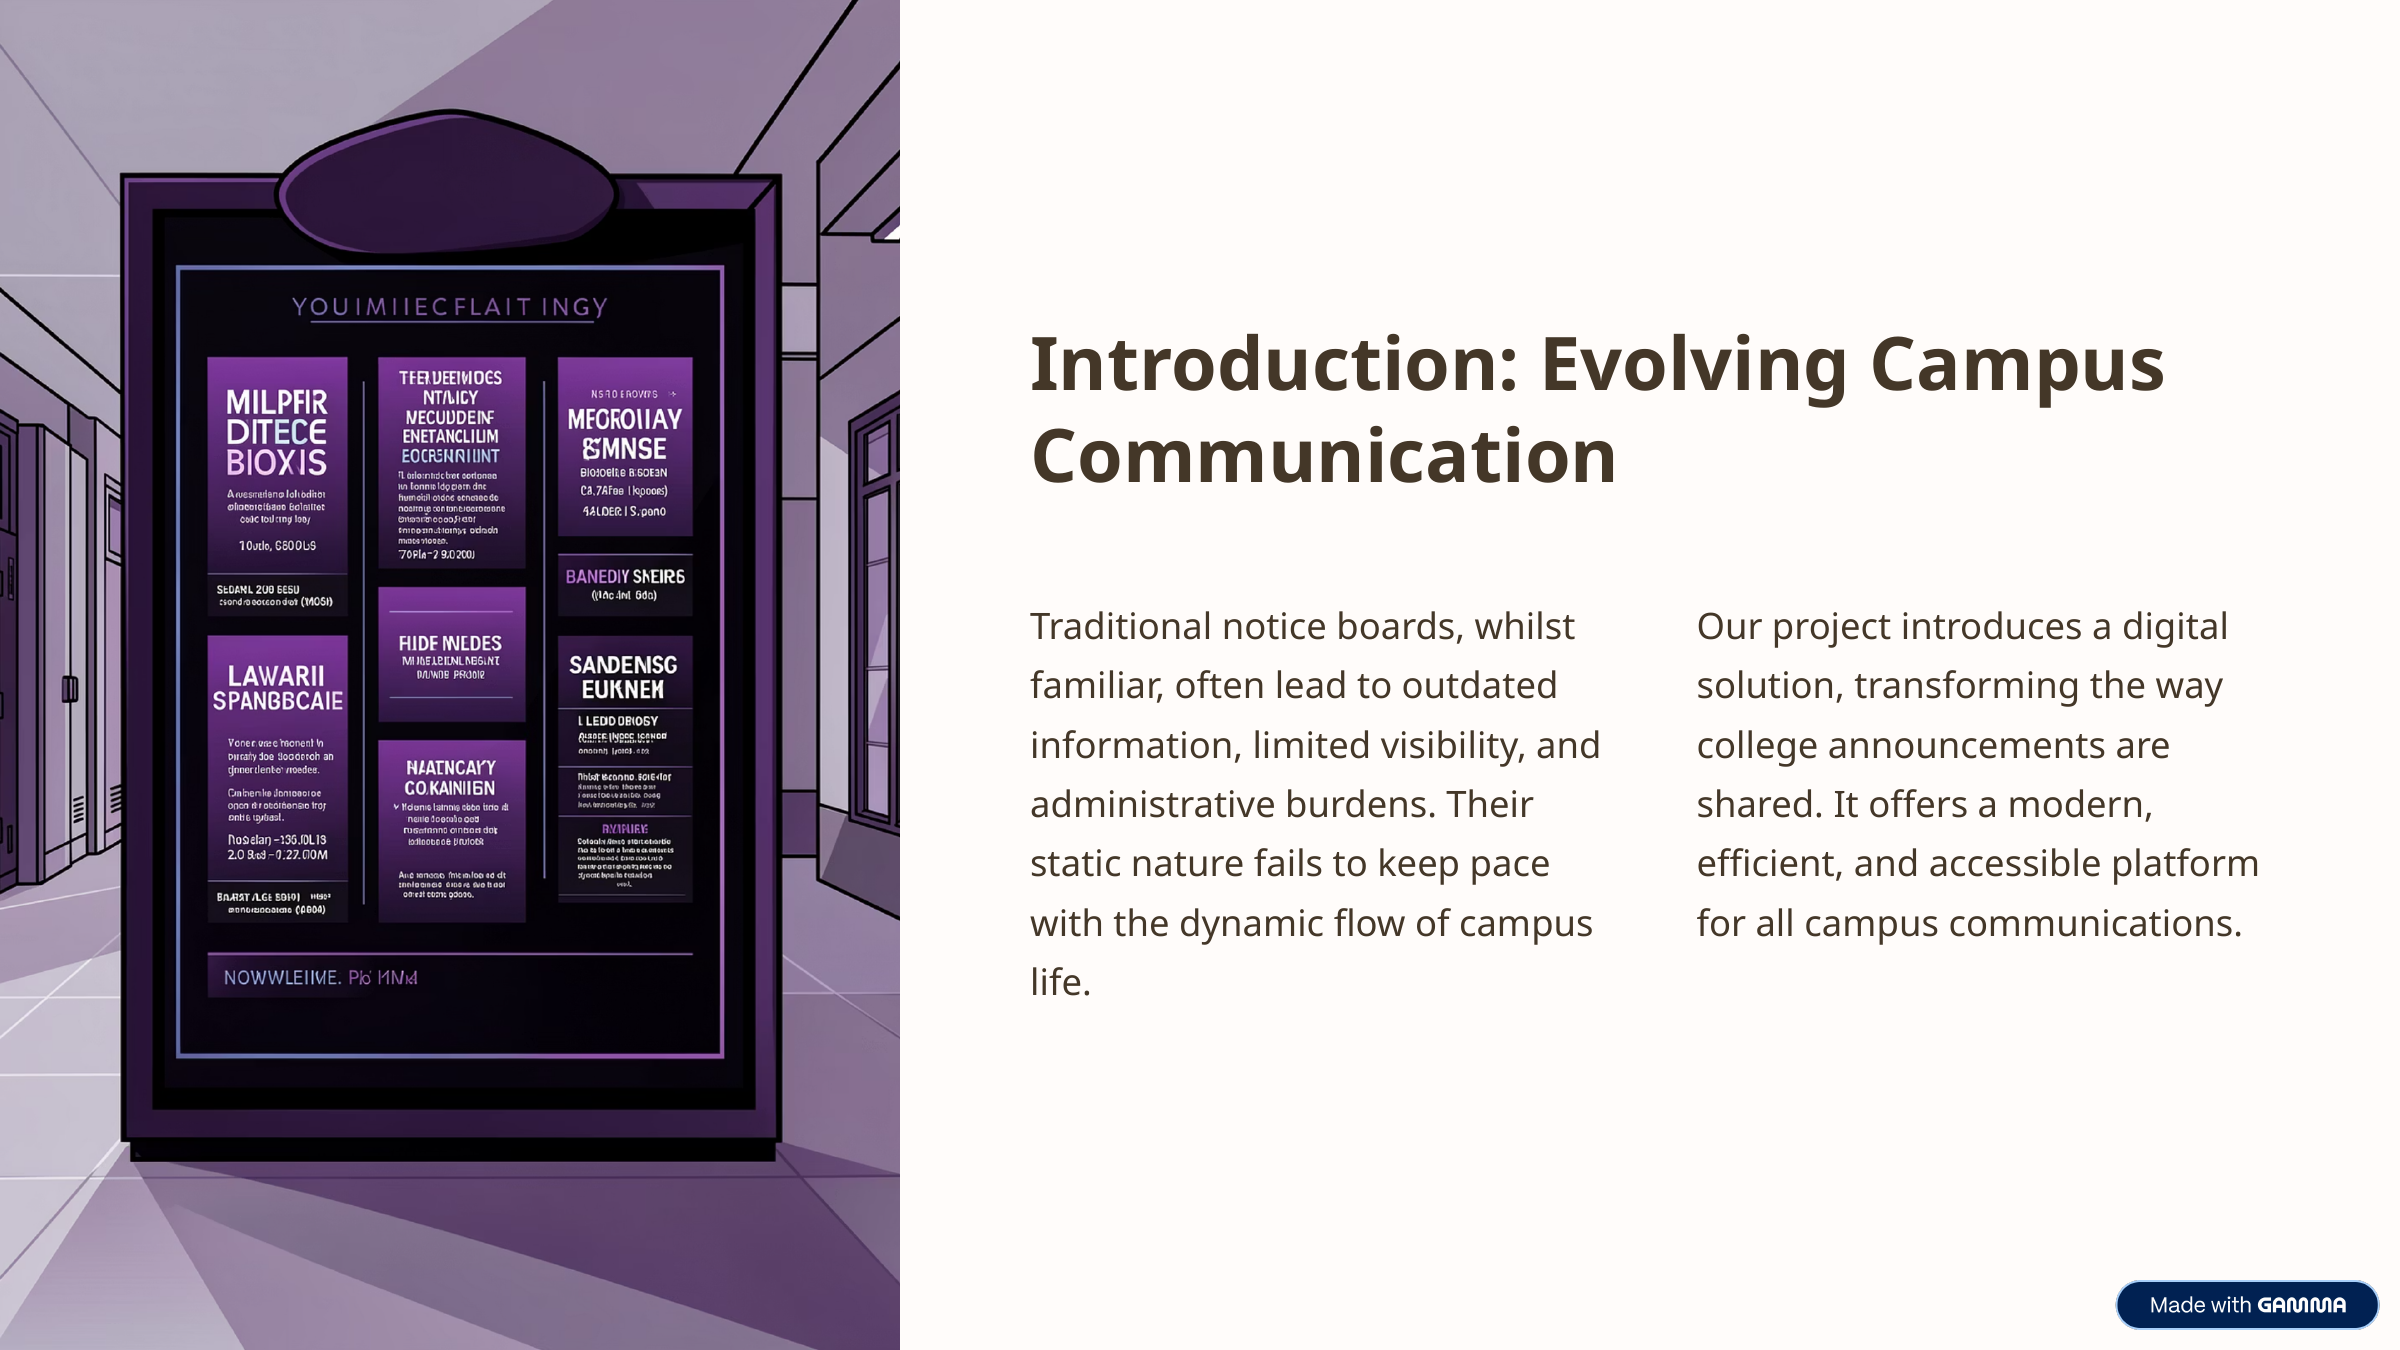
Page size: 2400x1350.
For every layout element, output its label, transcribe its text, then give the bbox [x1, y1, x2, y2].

text_box Traditional notice boards, whilst familiar, often lead to outdated information, limited visibility, and administrative burdens. Their static nature fails to keep pace with the dynamic flow of campus life. [1030, 587, 1605, 1005]
picture [2106, 1271, 2389, 1339]
picture [0, 0, 900, 1350]
text_box Our project introduces a digital solution, transforming the way college announcements are shared. It offers a modern, efficient, and accessible platform for all campus communications. [1696, 587, 2271, 945]
text_box Introduction: Evolving Campus Communication [1030, 312, 2270, 499]
